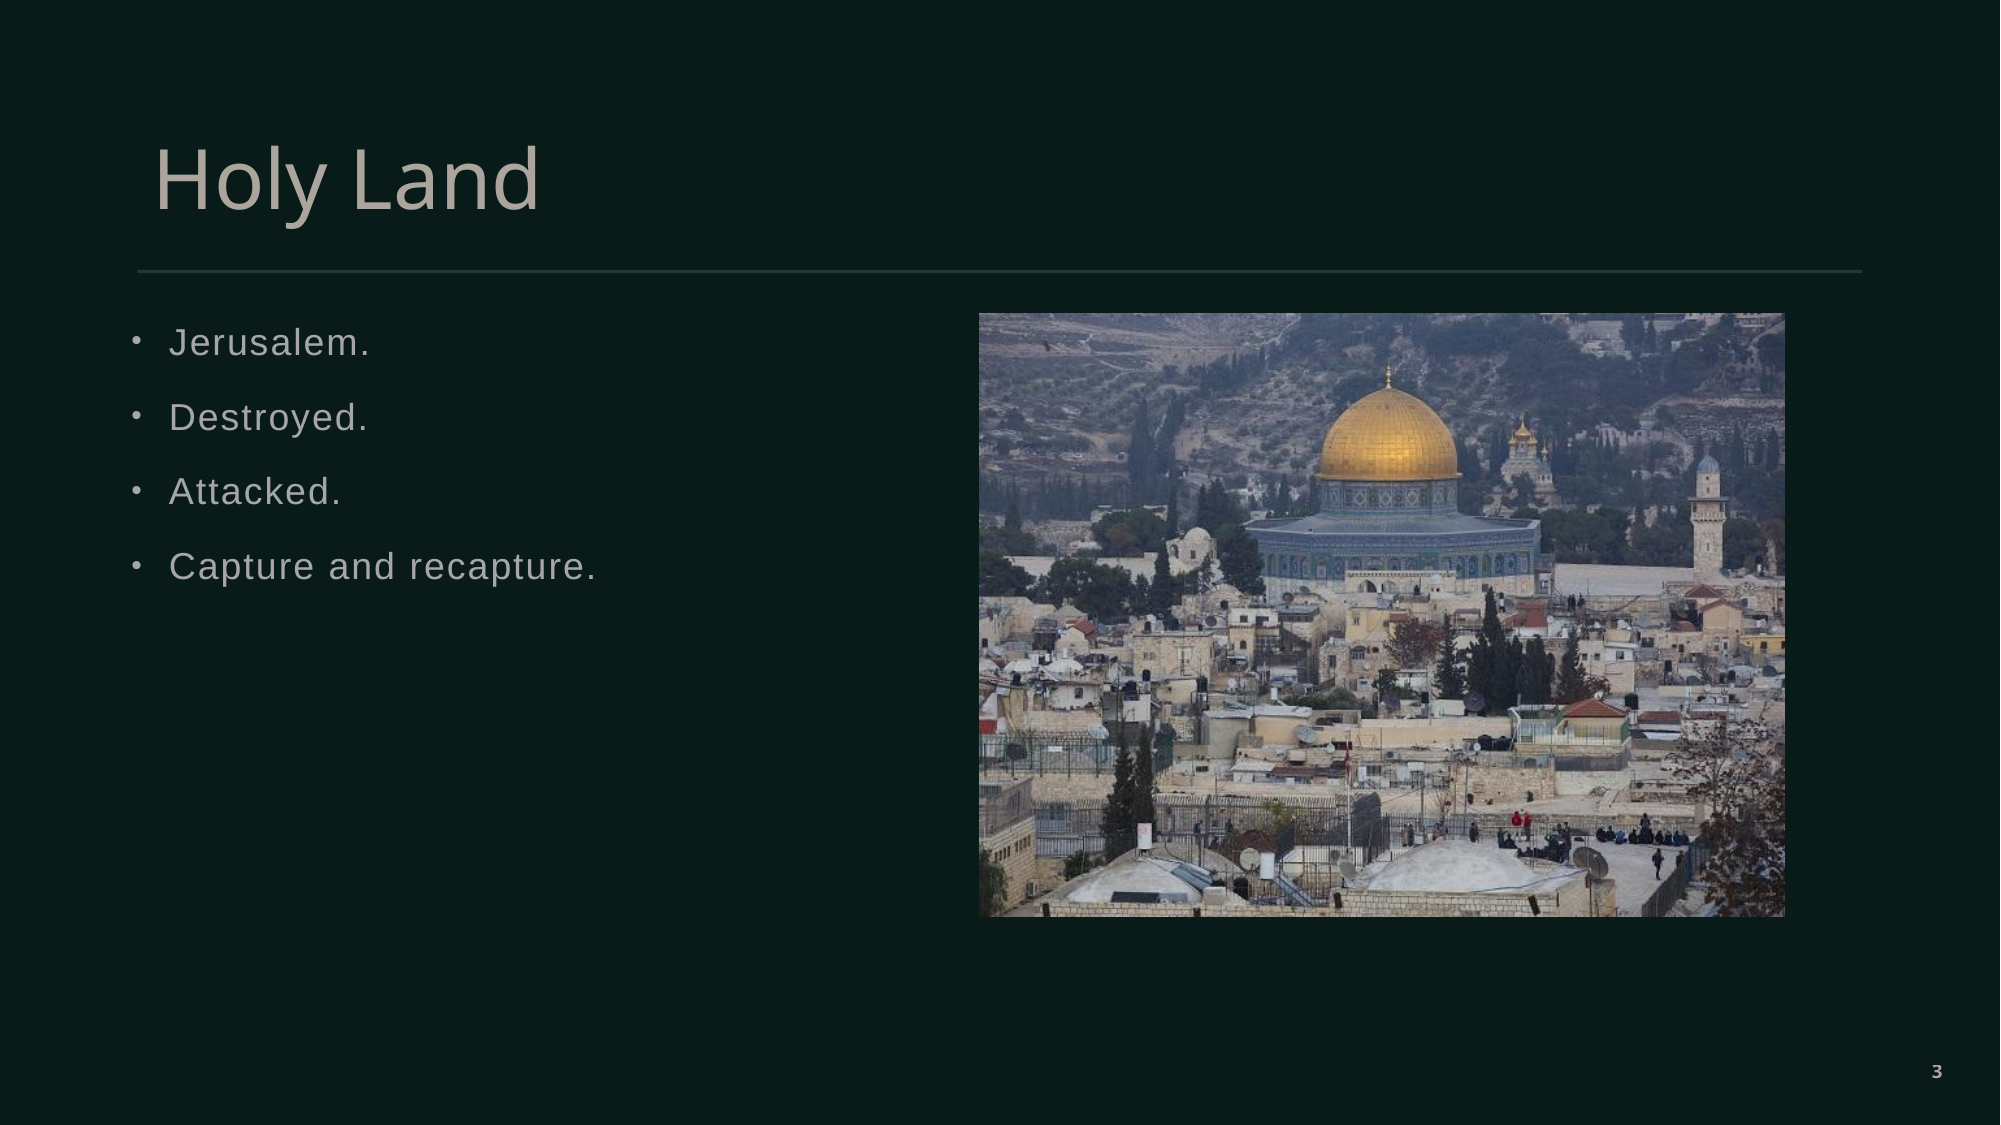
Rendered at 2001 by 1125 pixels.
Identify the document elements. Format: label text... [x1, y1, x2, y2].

list Jerusalem. Destroyed. Attacked. Capture and recapture. [116, 301, 1842, 989]
picture [978, 313, 1785, 917]
title Holy Land [137, 108, 1863, 244]
slide_number 3 [1725, 1042, 1958, 1103]
